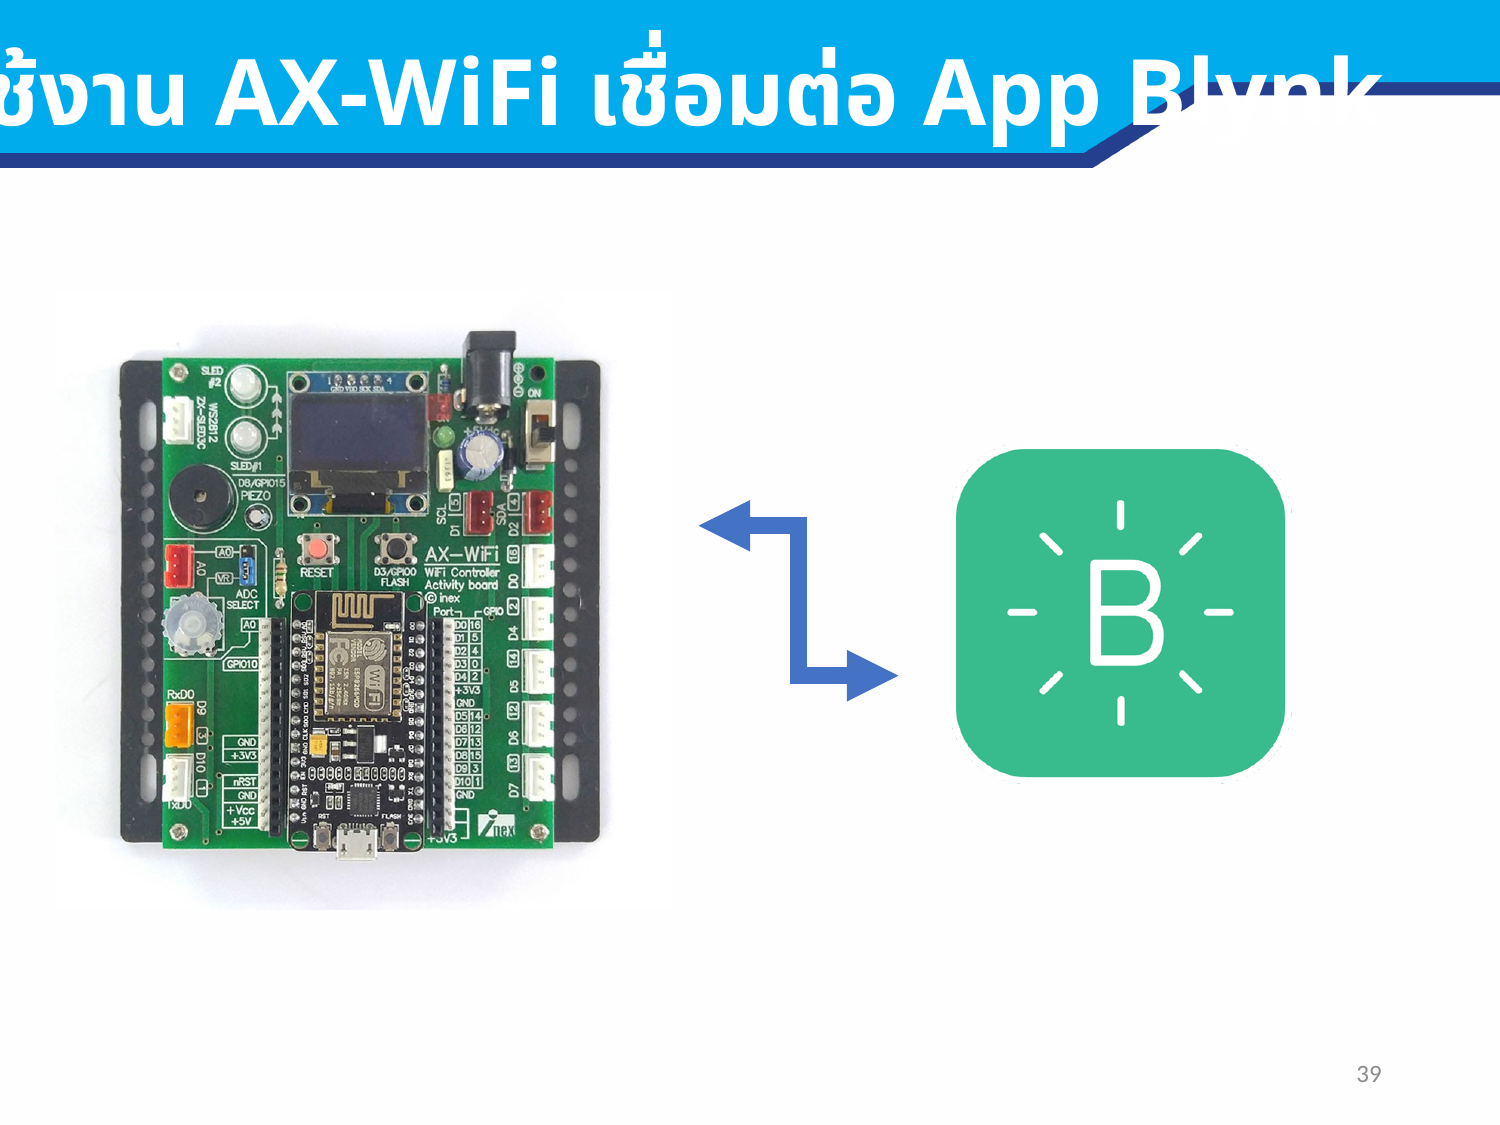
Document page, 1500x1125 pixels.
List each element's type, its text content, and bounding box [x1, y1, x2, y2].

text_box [698, 525, 899, 676]
slide_number 39 [1059, 1042, 1397, 1103]
picture [0, 83, 1500, 1125]
text_box การใช้งาน AX-WiFi เชื่อมต่อ App Blynk [0, 19, 1401, 152]
